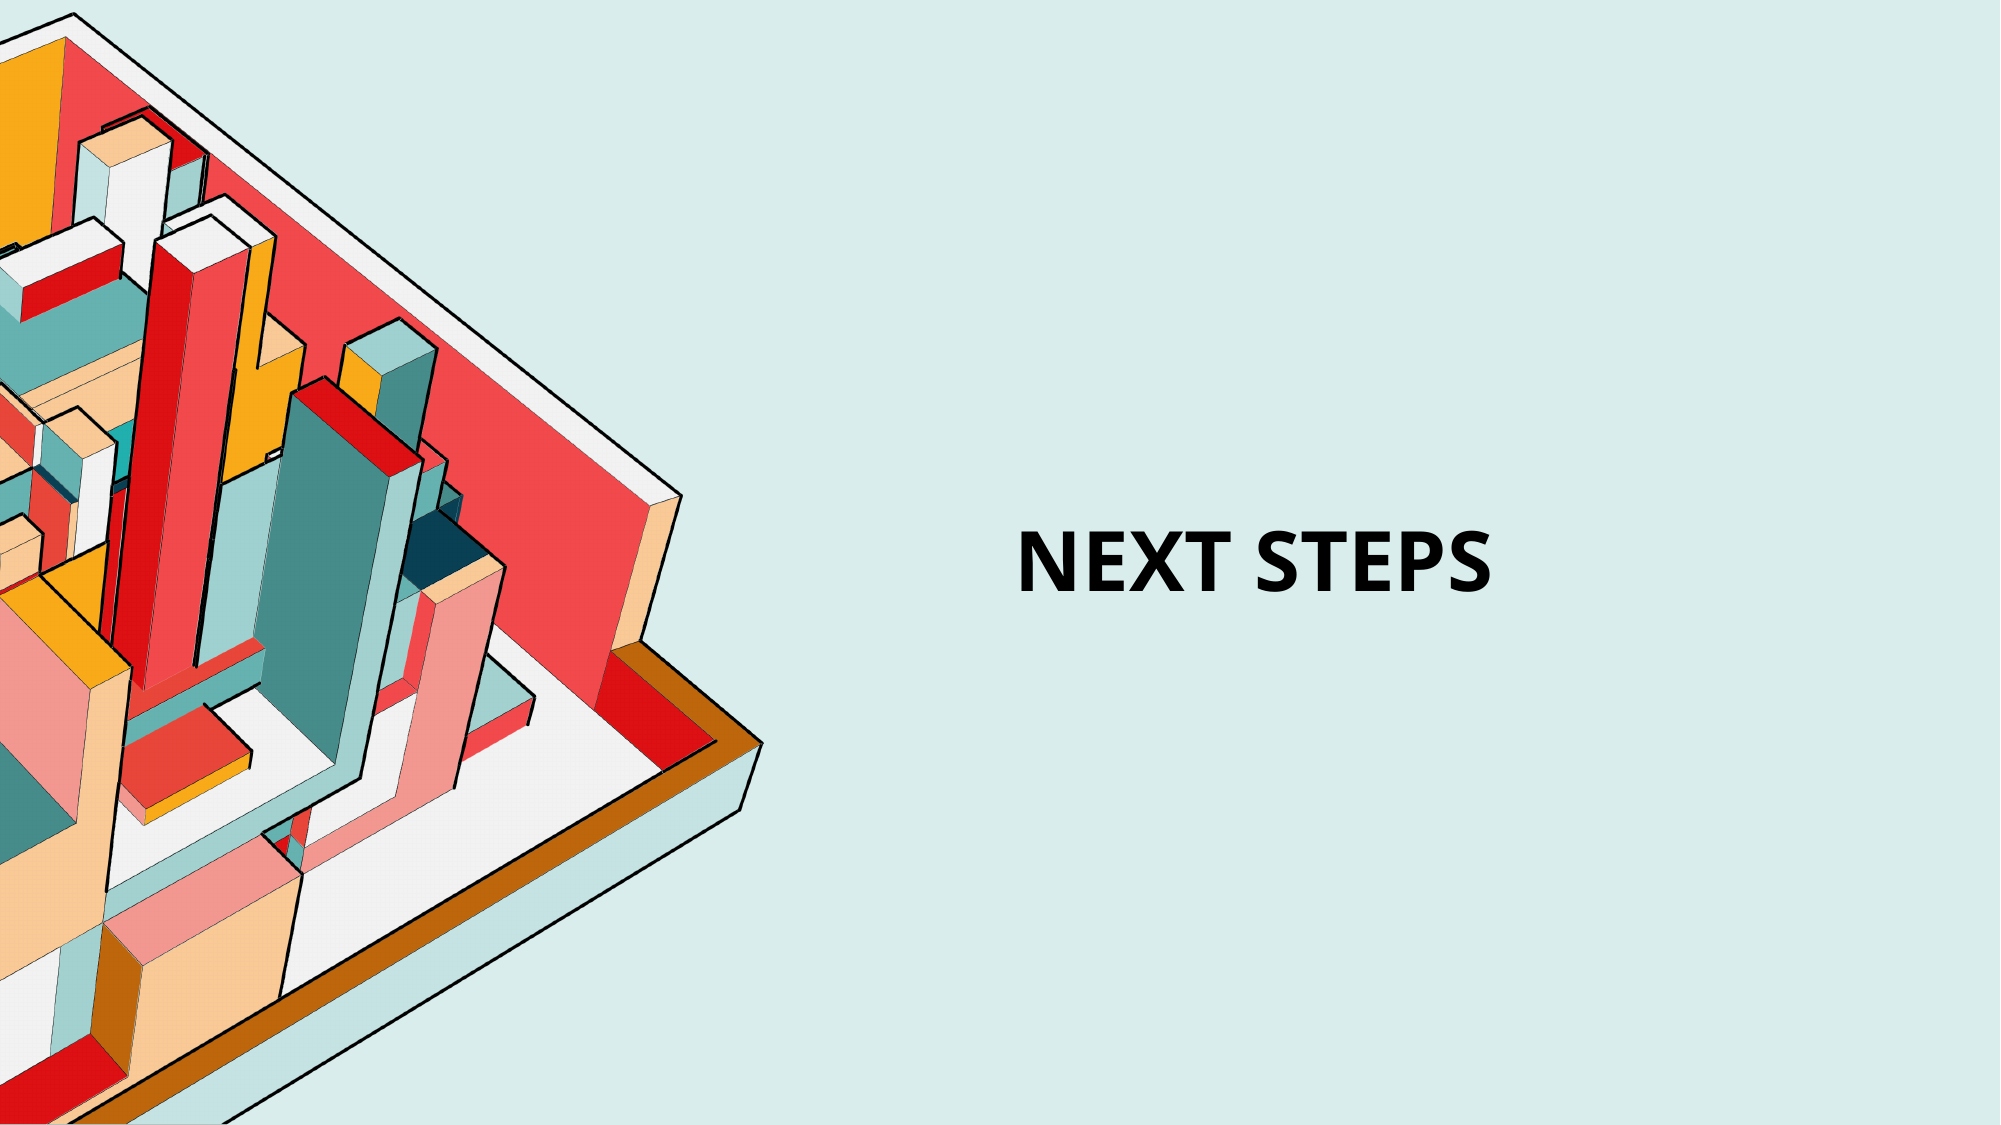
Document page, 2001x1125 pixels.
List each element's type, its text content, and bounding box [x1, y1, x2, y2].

title Next steps [999, 72, 1926, 617]
picture [0, 0, 765, 1125]
